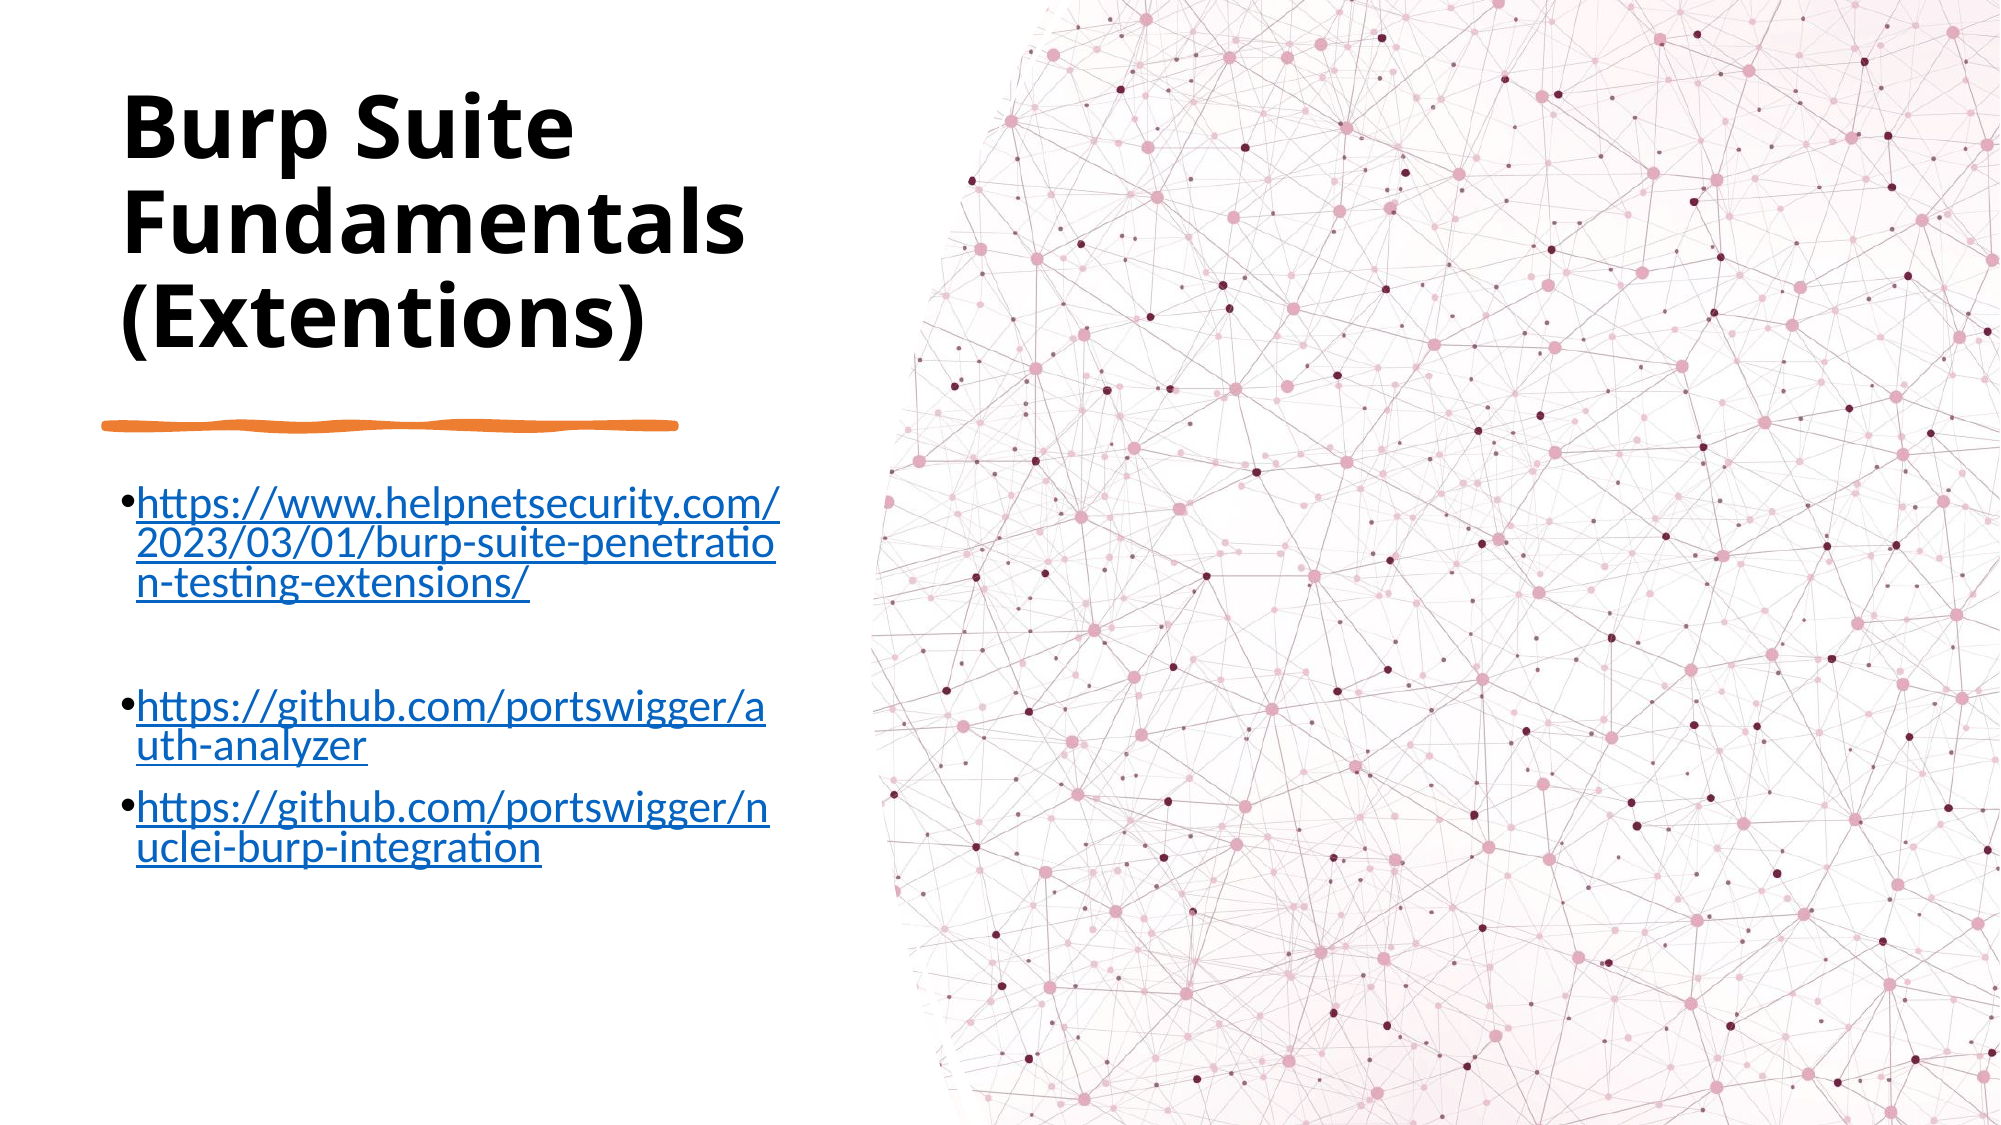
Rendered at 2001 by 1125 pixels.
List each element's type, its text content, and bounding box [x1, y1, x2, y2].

text_box https://www.helpnetsecurity.com/2023/03/01/burp-suite-penetration-testing-extensions/ https://github.com/portswigger/auth-analyzer https://github.com/portswigger/nuclei-burp-integration [104, 471, 802, 1016]
picture [871, 0, 2000, 1125]
text_box [103, 421, 676, 431]
title Burp Suite Fundamentals (Extentions) [105, 53, 822, 375]
text_box [0, 0, 871, 1125]
